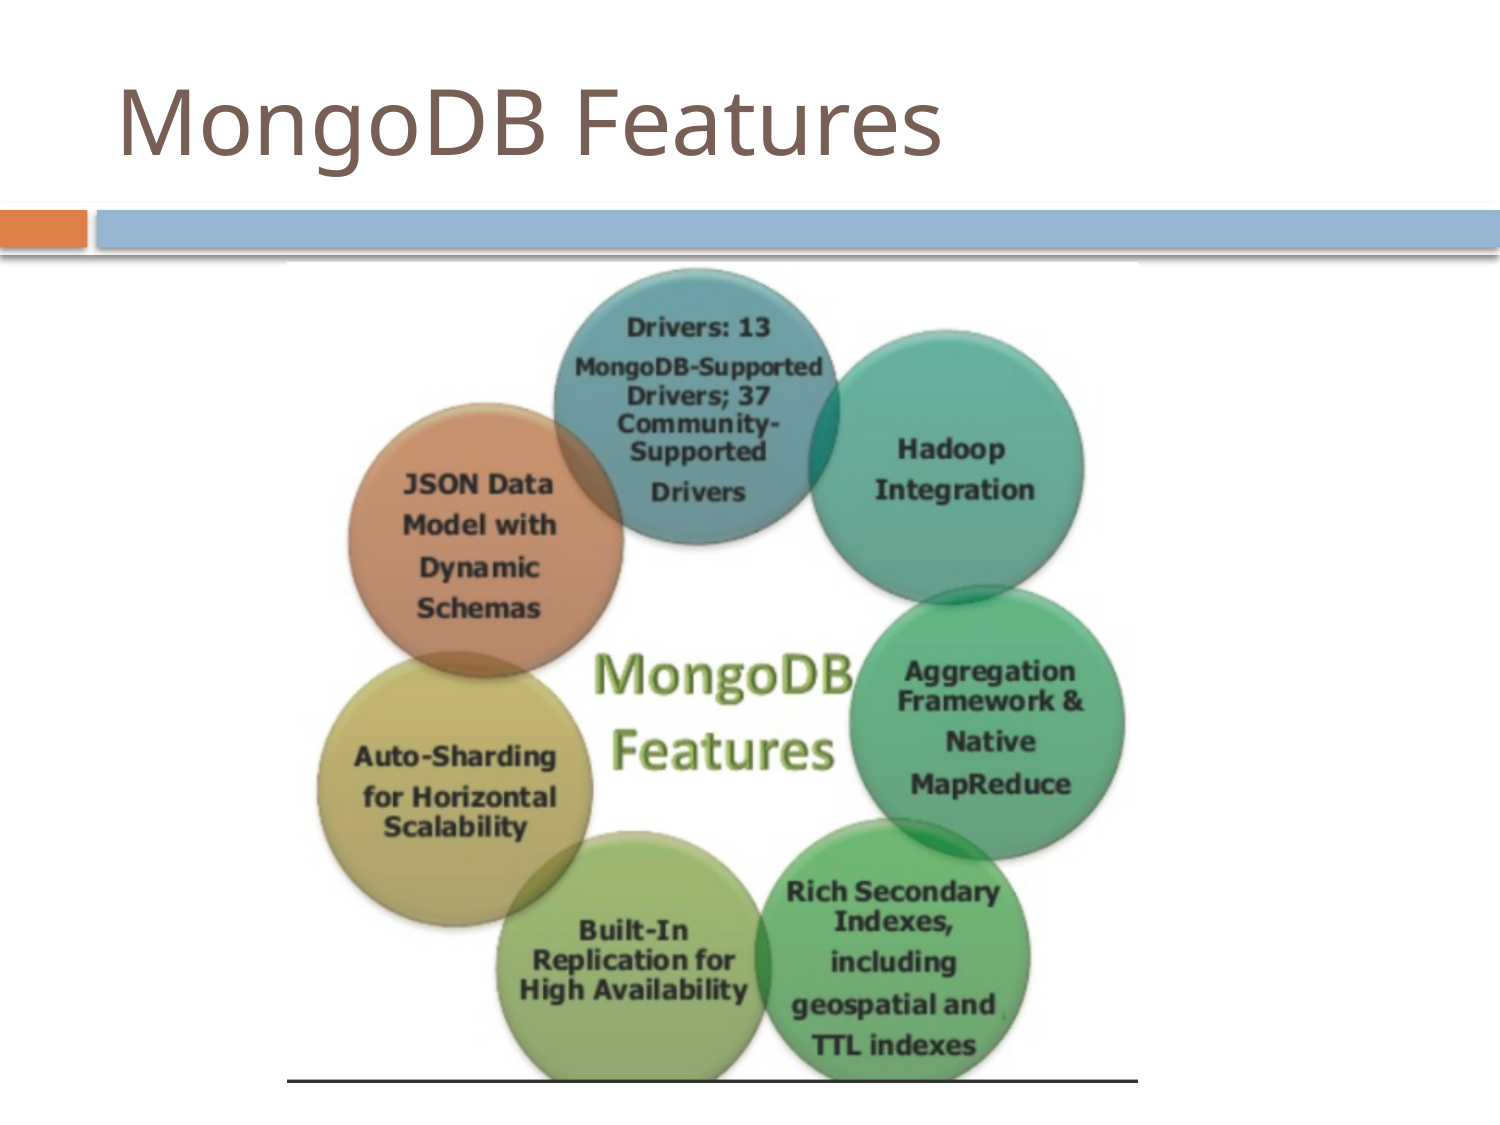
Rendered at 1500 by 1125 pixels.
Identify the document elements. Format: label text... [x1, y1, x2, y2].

picture [287, 262, 1138, 1084]
title MongoDB Features [100, 37, 1438, 200]
